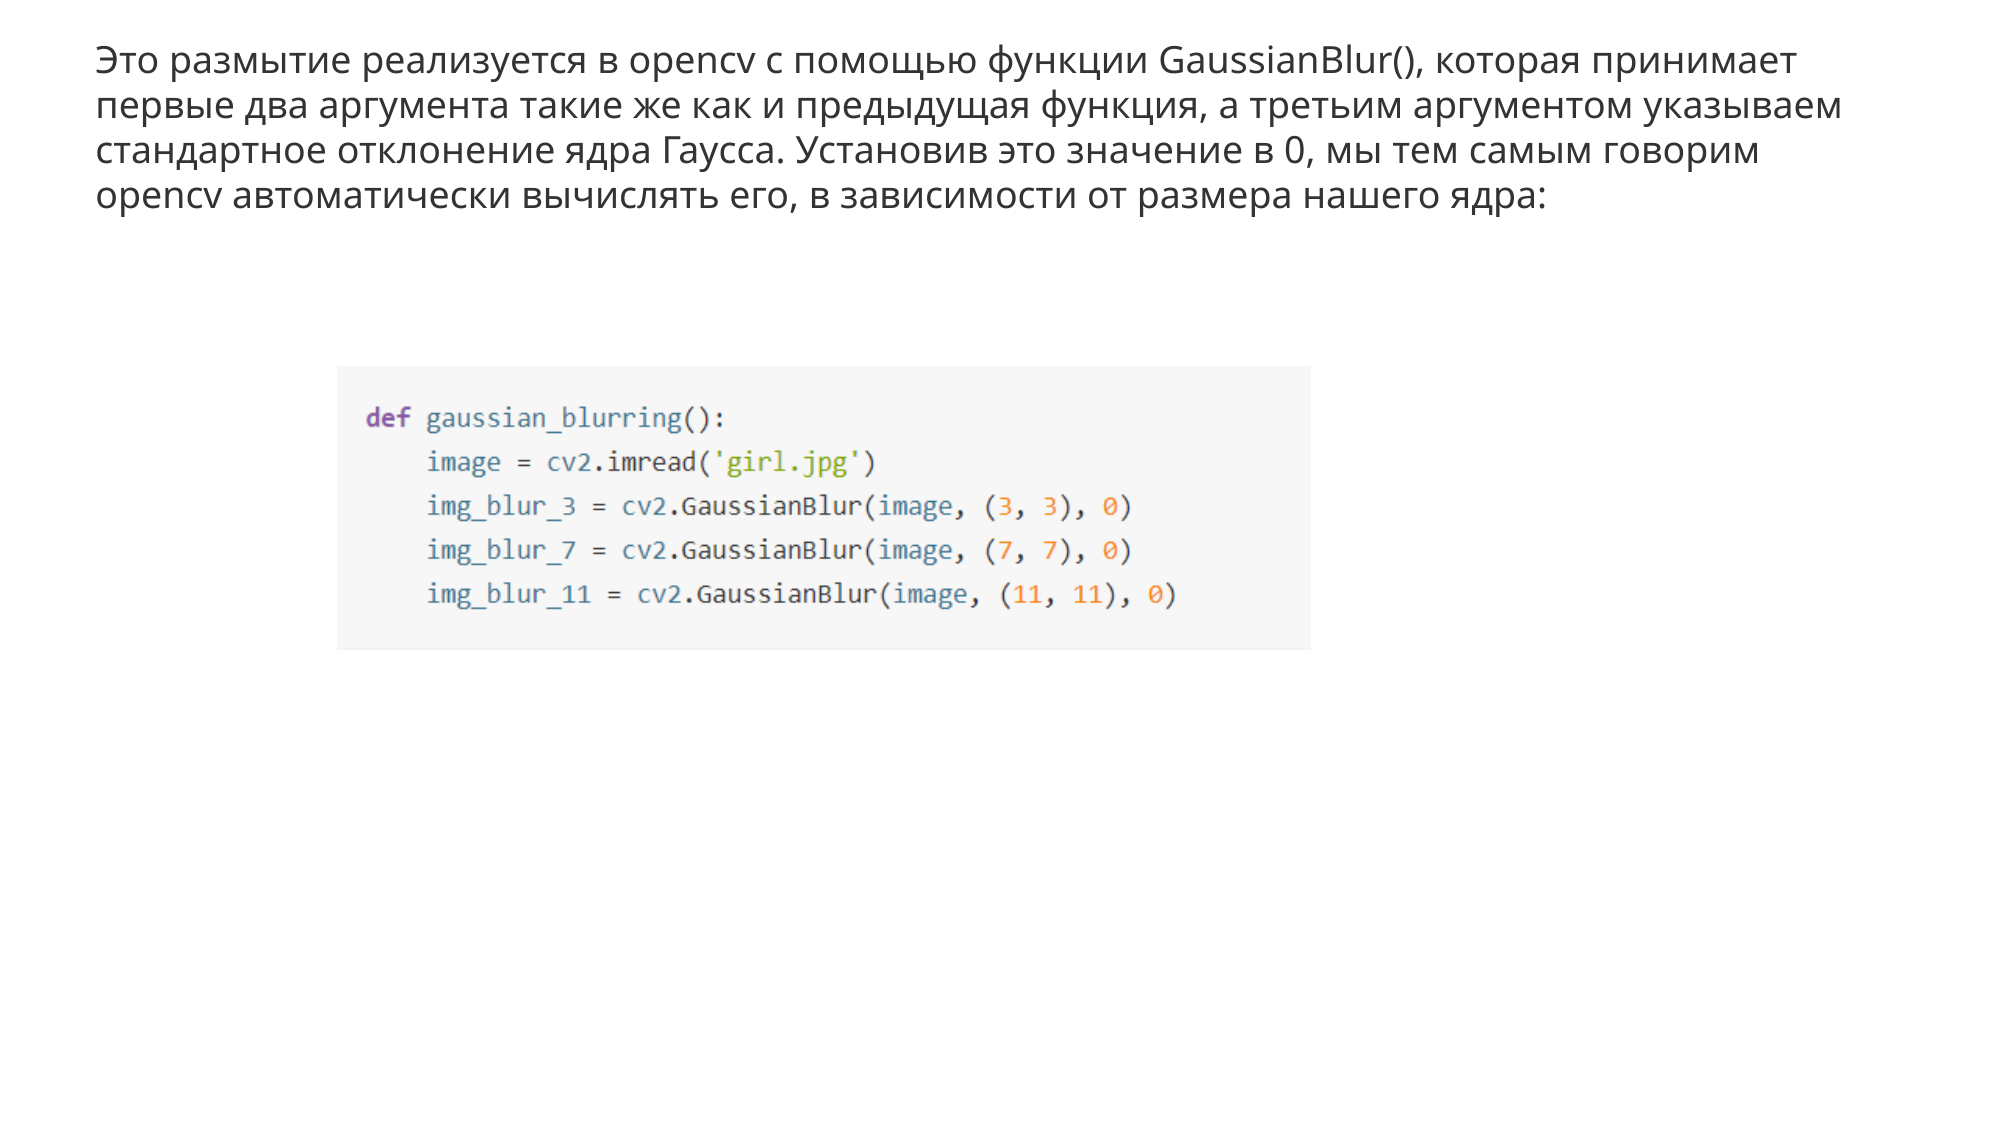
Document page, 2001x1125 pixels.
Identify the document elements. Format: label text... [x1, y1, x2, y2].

text_box Это размытие реализуется в opencv с помощью функции GaussianBlur(), которая принимает первые два аргумента такие же как и предыдущая функция, а третьим аргументом указываем стандартное отклонение ядра Гаусса. Установив это значение в 0, мы тем самым говорим opencv автоматически вычислять его, в зависимости от размера нашего ядра: [80, 28, 1904, 224]
picture [337, 366, 1311, 658]
